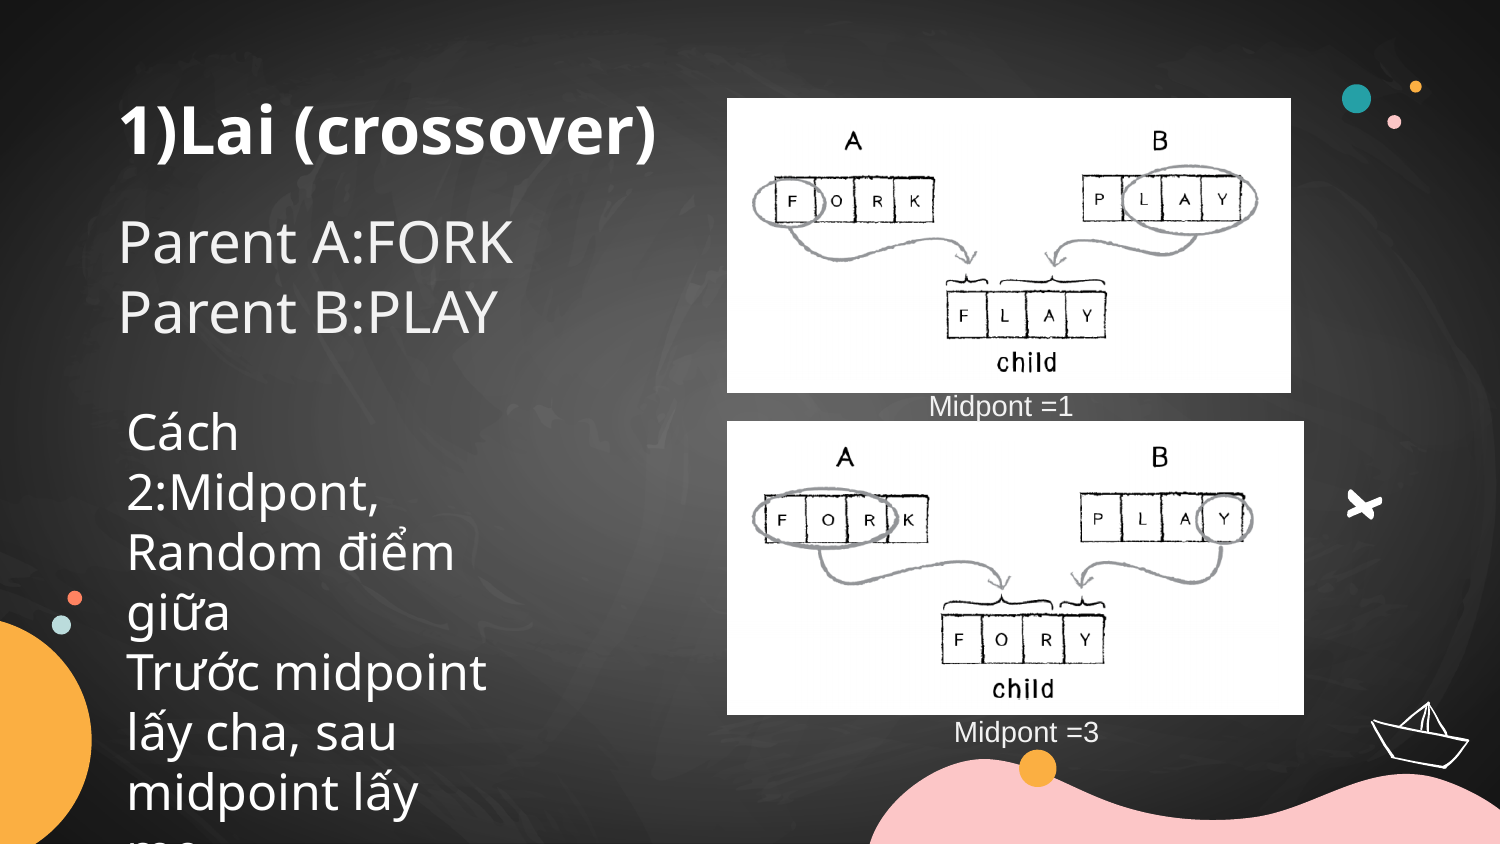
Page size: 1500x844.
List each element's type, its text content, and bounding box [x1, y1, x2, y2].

text_box Midpont =3 [939, 724, 1248, 756]
text_box Cách 2:Midpont, Random điểm giữa Trước midpoint lấy cha, sau midpoint lấy mẹ [111, 392, 521, 844]
picture [0, 0, 1500, 844]
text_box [1369, 700, 1471, 765]
text_box [1347, 489, 1383, 520]
text_box Parent A:FORK Parent B:PLAY [102, 197, 579, 353]
text_box Midpont =1 [913, 402, 1146, 420]
title 1)Lai (crossover) [102, 72, 1382, 167]
